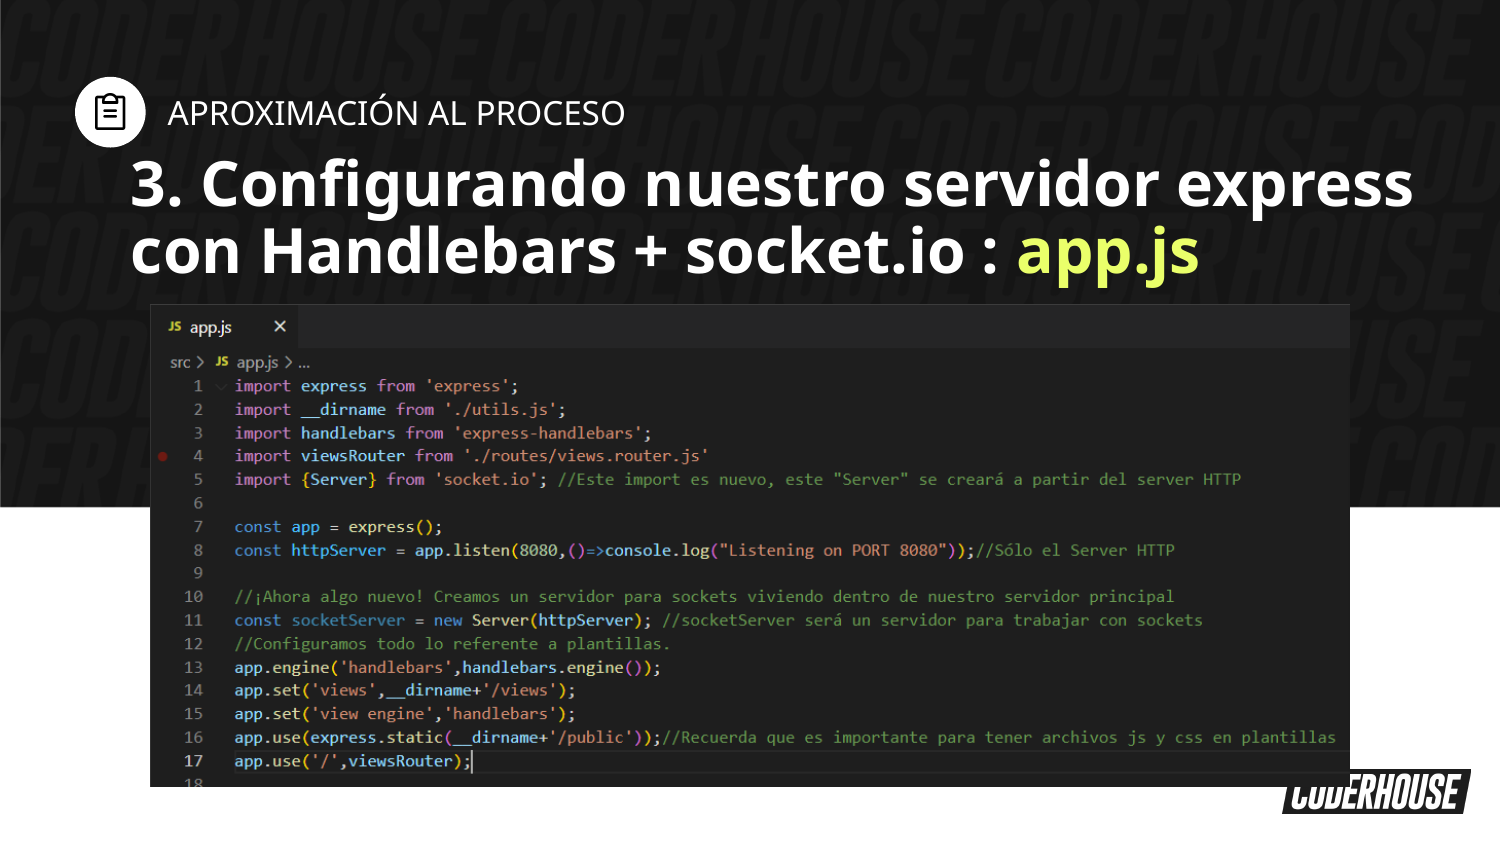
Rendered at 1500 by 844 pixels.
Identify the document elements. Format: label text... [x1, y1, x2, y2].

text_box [74, 76, 146, 148]
text_box 3. Configurando nuestro servidor express con Handlebars + socket.io : app.js [115, 137, 1436, 303]
picture [0, 0, 1500, 844]
text_box APROXIMACIÓN AL PROCESO [152, 76, 761, 147]
